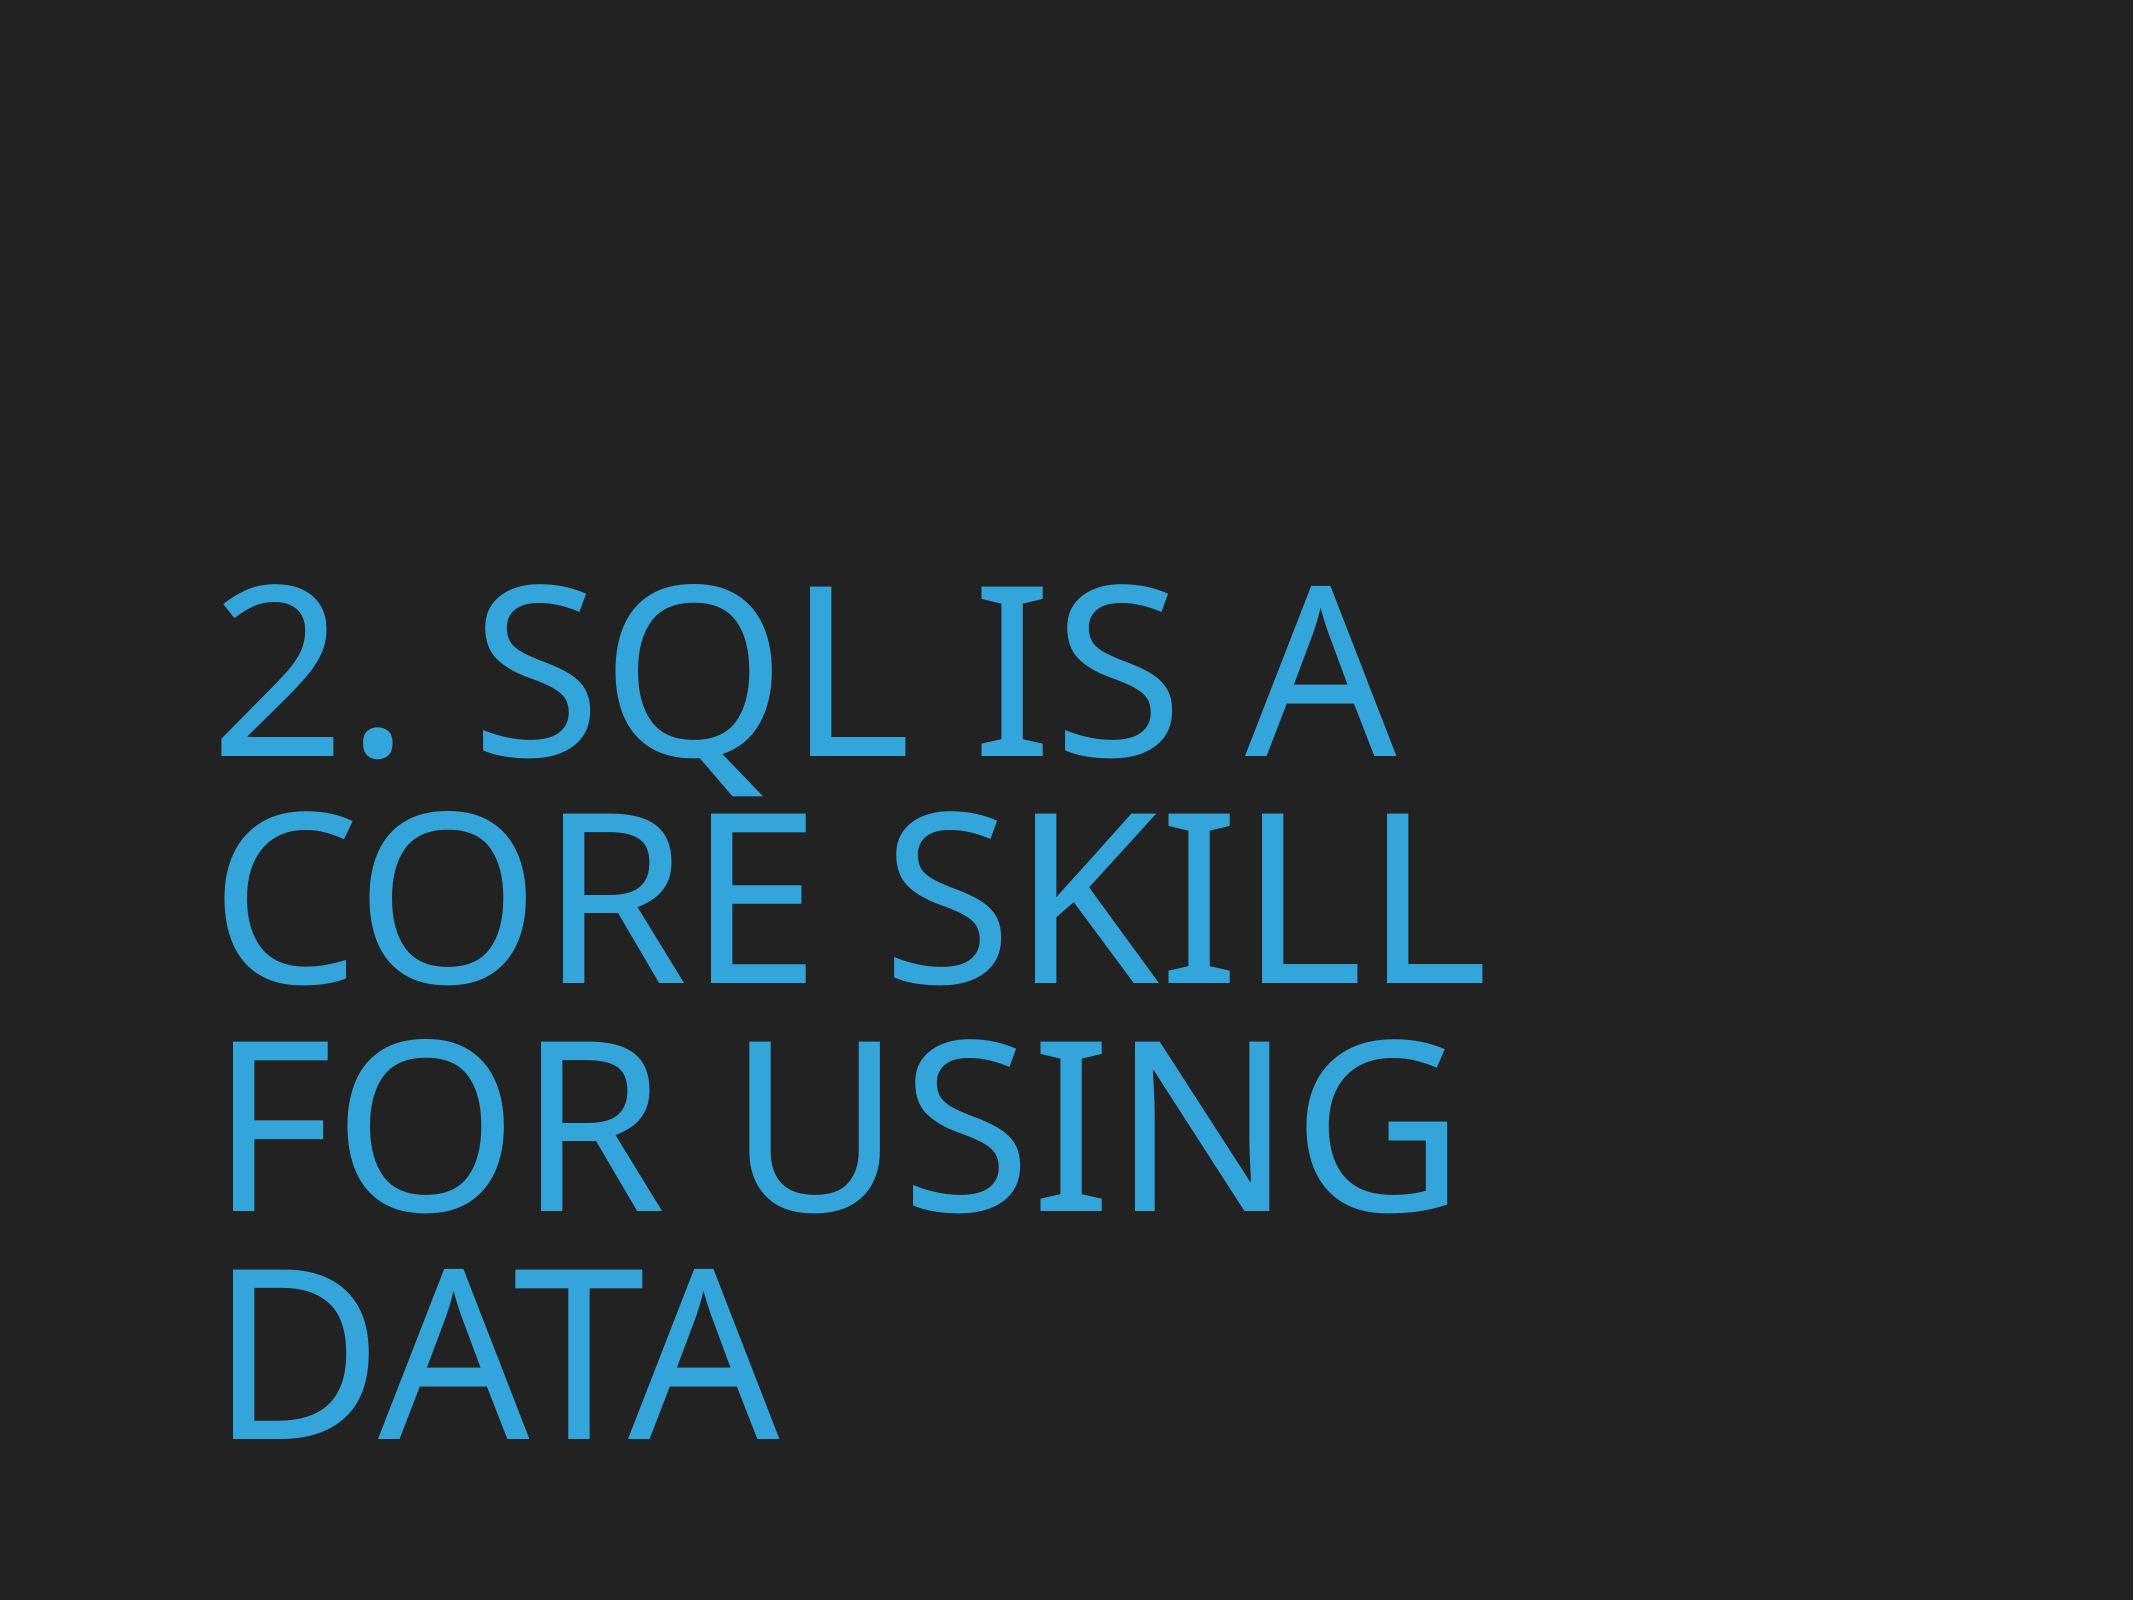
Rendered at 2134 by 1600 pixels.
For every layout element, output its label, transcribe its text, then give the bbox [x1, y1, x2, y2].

title 2. SQL is a core skill for using data [201, 565, 1879, 1101]
